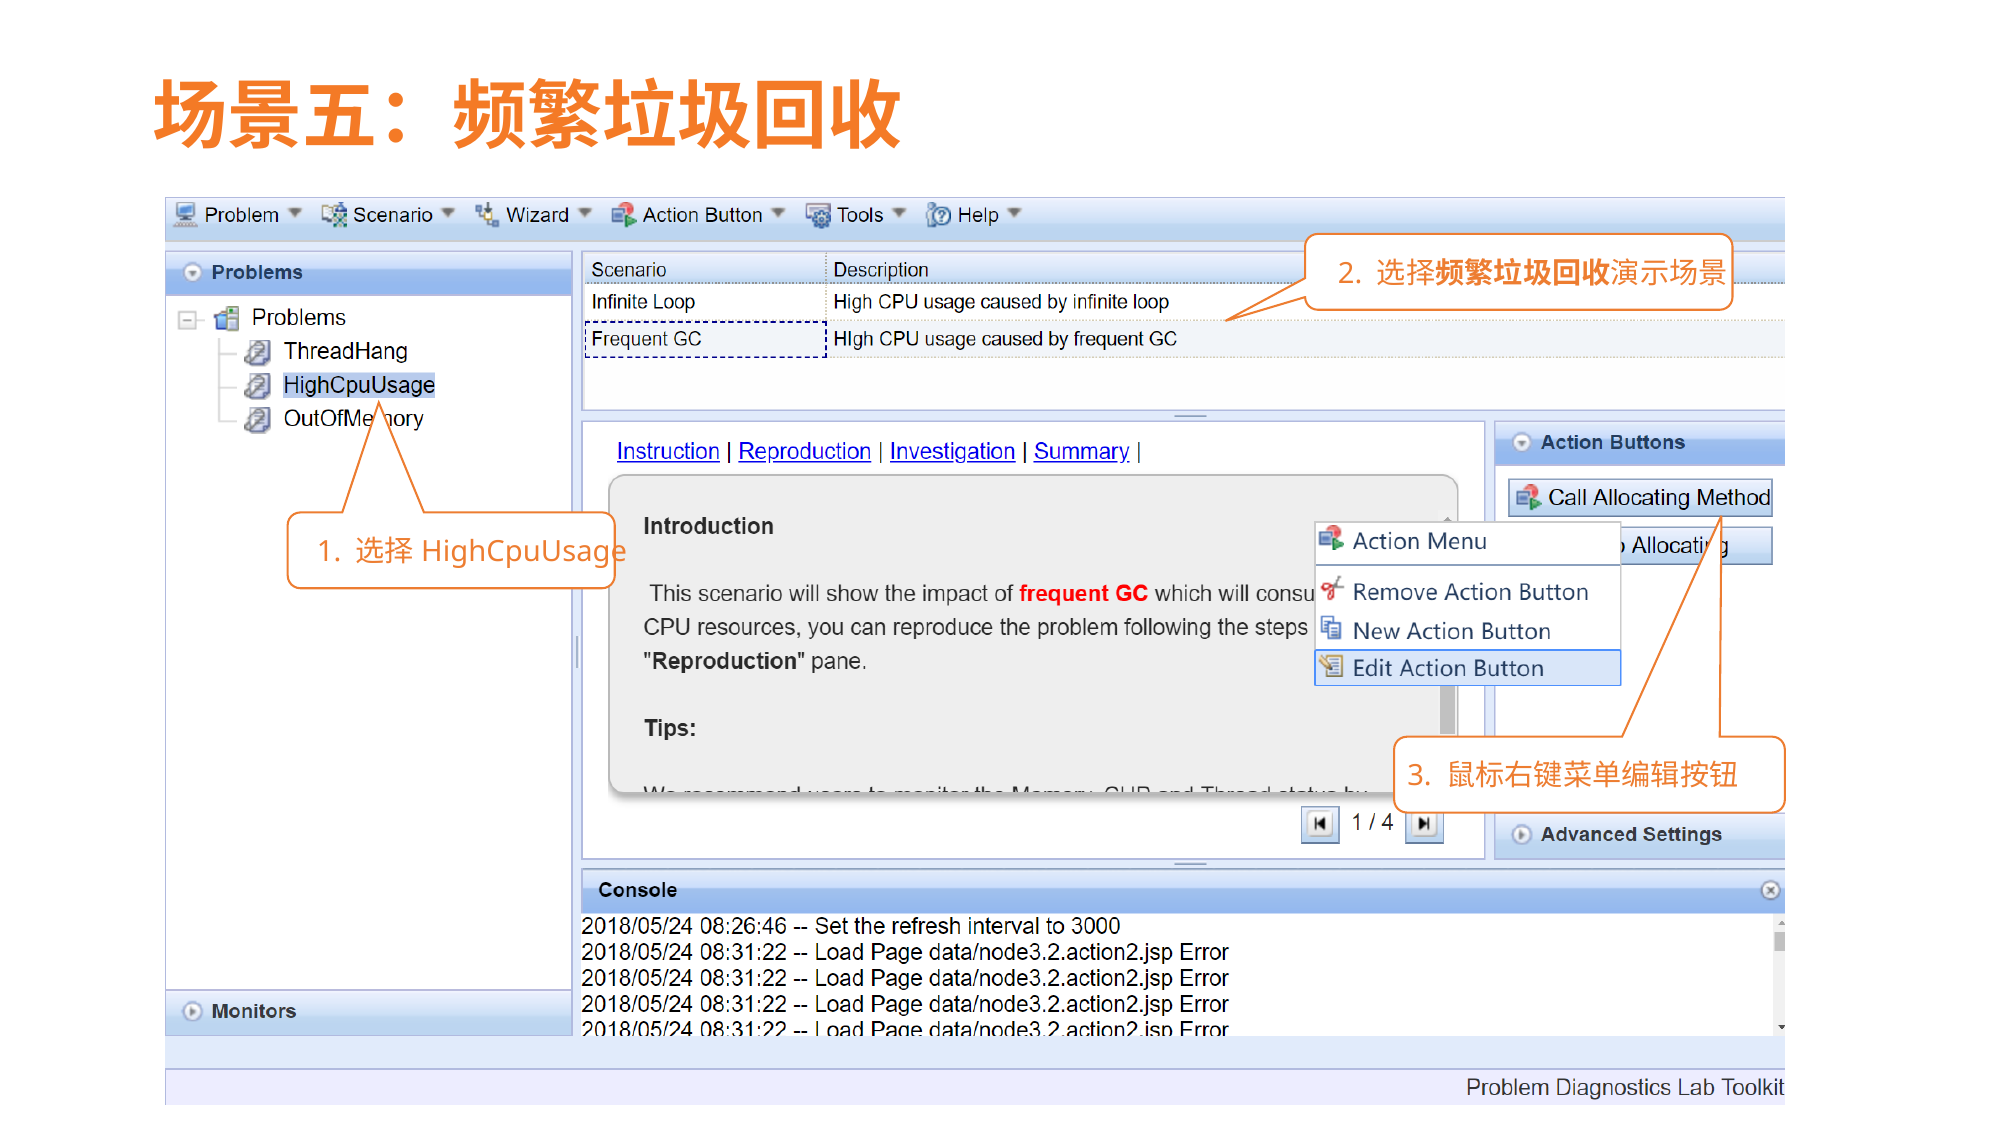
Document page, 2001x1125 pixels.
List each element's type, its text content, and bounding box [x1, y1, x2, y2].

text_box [1305, 233, 1762, 310]
title 场景五：频繁垃圾回收 [137, 44, 1863, 192]
picture [164, 197, 1785, 1105]
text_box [287, 512, 657, 589]
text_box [1394, 736, 1785, 813]
